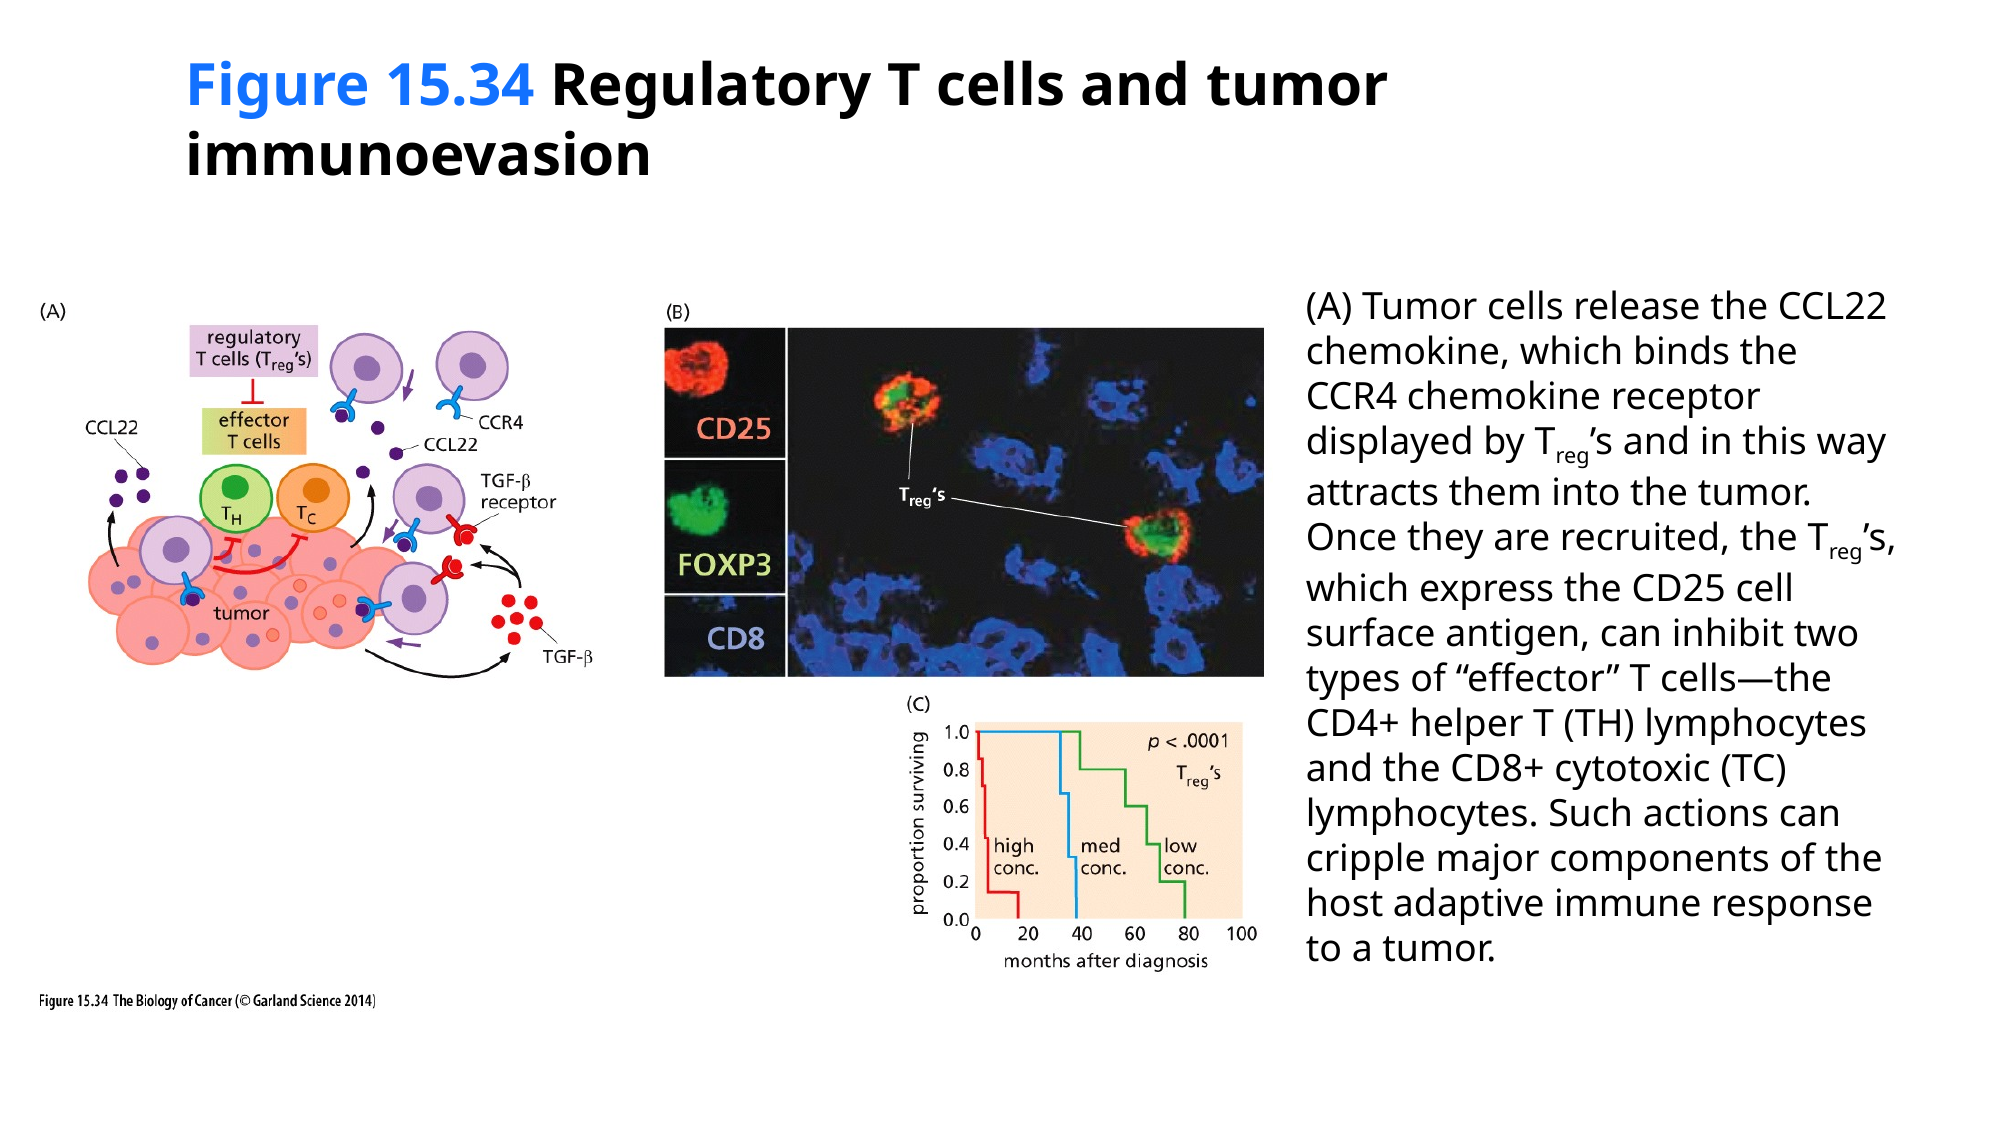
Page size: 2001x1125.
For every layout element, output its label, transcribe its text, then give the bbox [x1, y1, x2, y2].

text_box Figure 15.34 Regulatory T cells and tumor immunoevasion [170, 39, 1857, 195]
text_box (A) Tumor cells release the CCL22 chemokine, which binds the CCR4 chemokine receptor displayed by Treg’s and in this way attracts them into the tumor. Once they are recruited, the Treg’s, which express the CD25 cell surface antigen, can inhibit two types of “effector” T cells—the CD4+ helper T (TH) lymphocytes and the CD8+ cytotoxic (TC) lymphocytes. Such actions can cripple major components of the host adaptive immune response to a tumor. [1291, 274, 1913, 977]
picture [31, 293, 1273, 1013]
